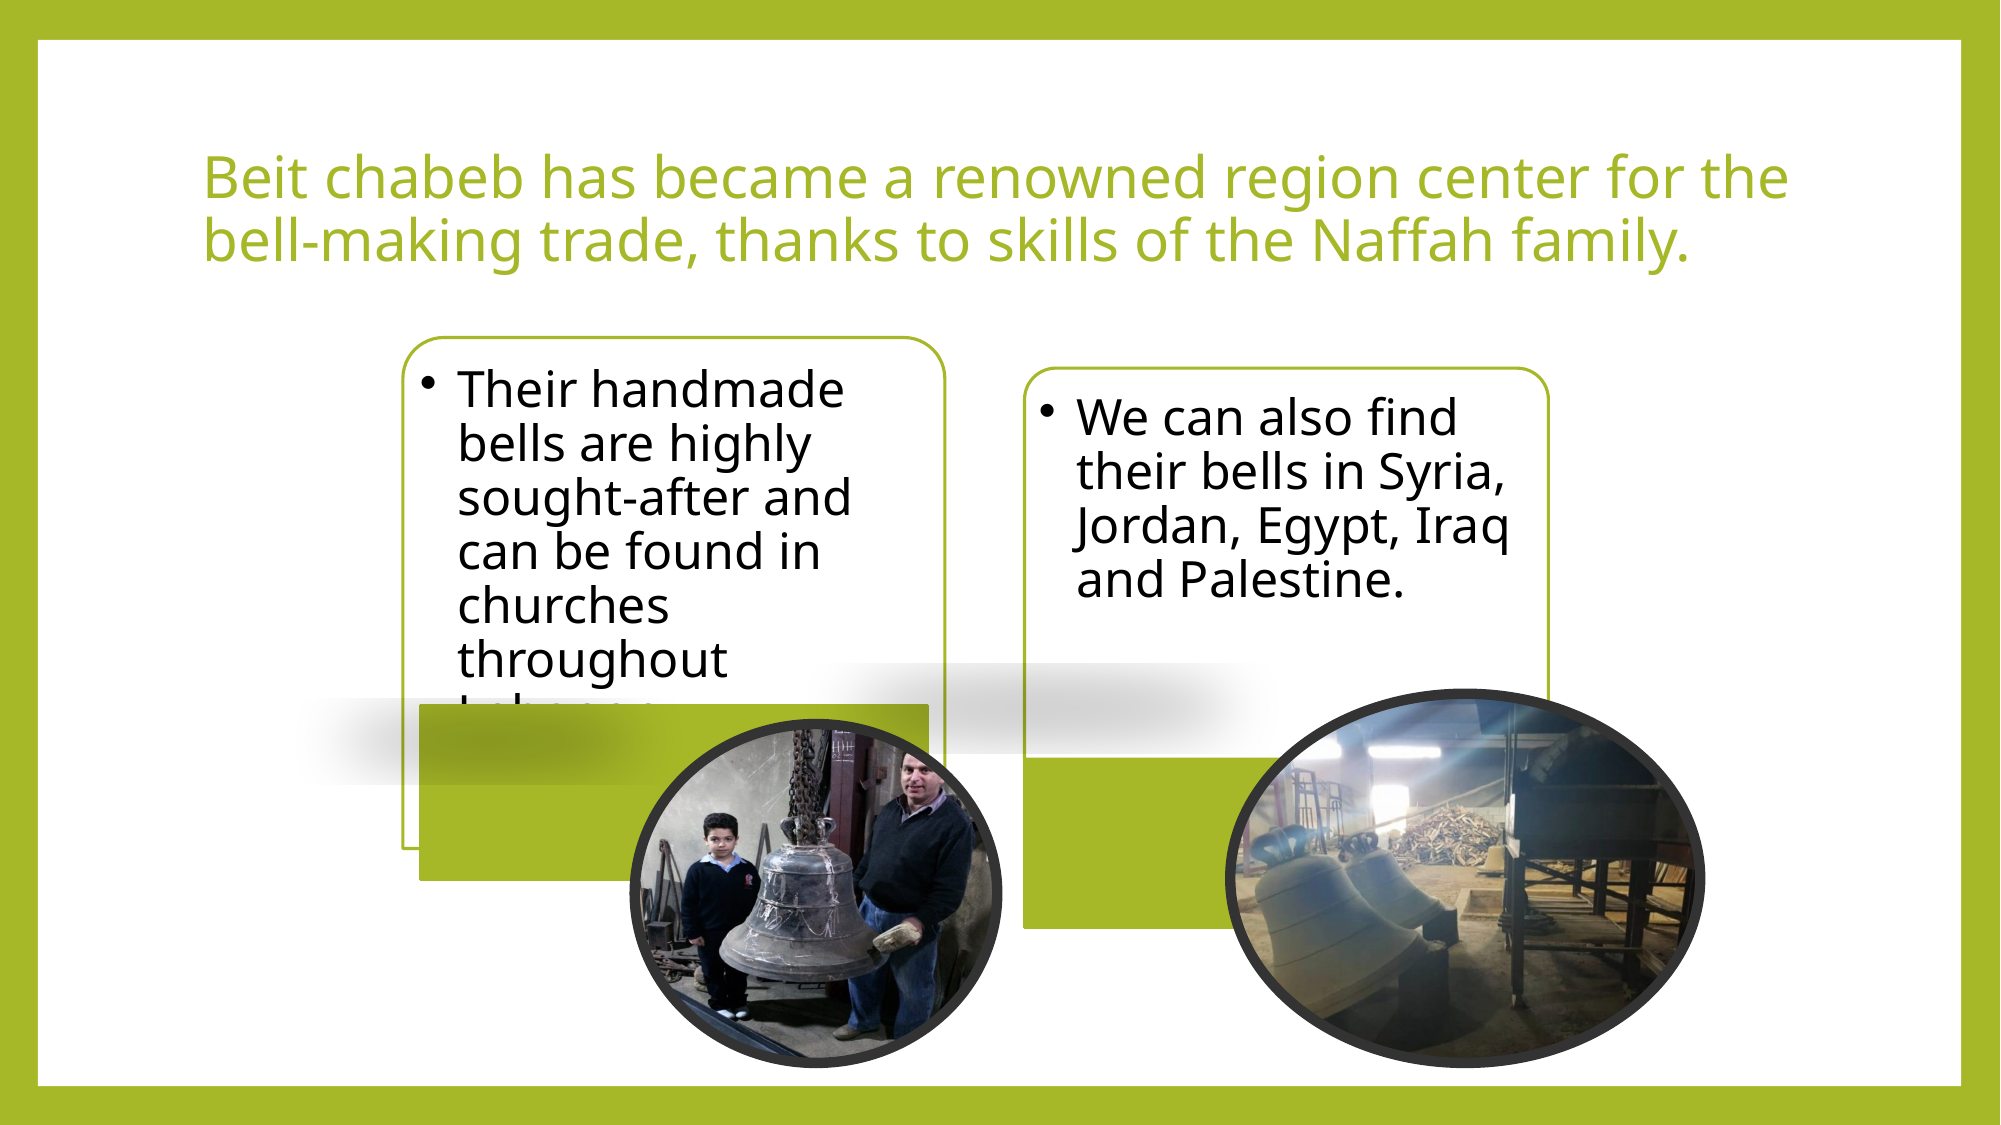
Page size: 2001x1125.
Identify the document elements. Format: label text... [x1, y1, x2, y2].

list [187, 337, 1808, 1001]
title Beit chabeb has became a renowned region center for the bell-making trade, thanks to skills of the Naffah family. [187, 99, 1808, 323]
picture [1229, 693, 1701, 1064]
picture [634, 723, 998, 1064]
